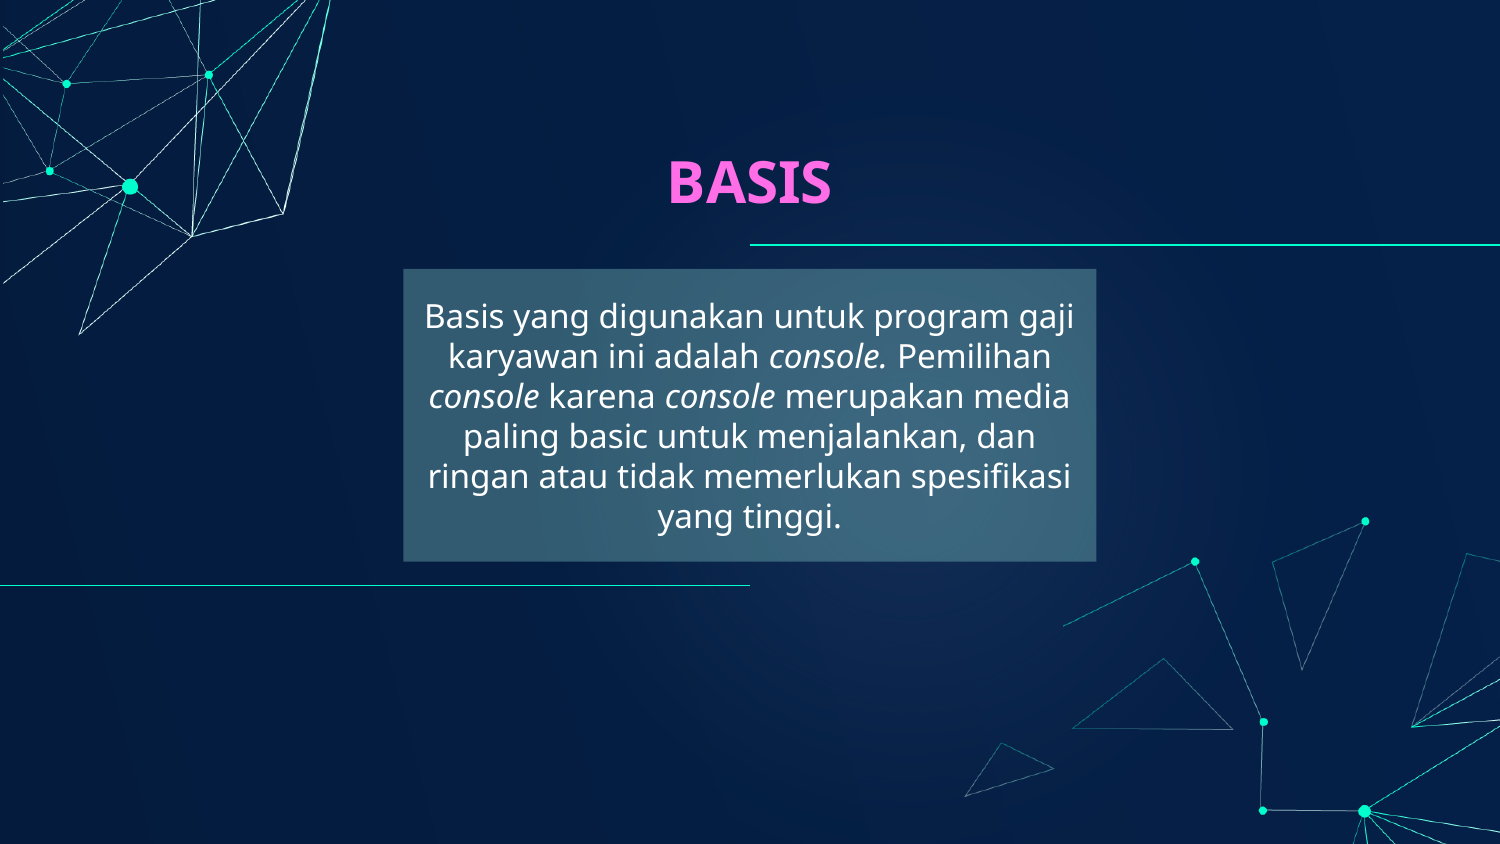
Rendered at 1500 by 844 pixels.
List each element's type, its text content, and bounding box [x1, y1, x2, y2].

title BASIS [432, 61, 1068, 230]
picture [0, 0, 1500, 844]
subtitle Basis yang digunakan untuk program gaji karyawan ini adalah console. Pemilihan console karena console merupakan media paling basic untuk menjalankan, dan ringan atau tidak memerlukan spesifikasi yang tinggi. [403, 268, 1097, 562]
